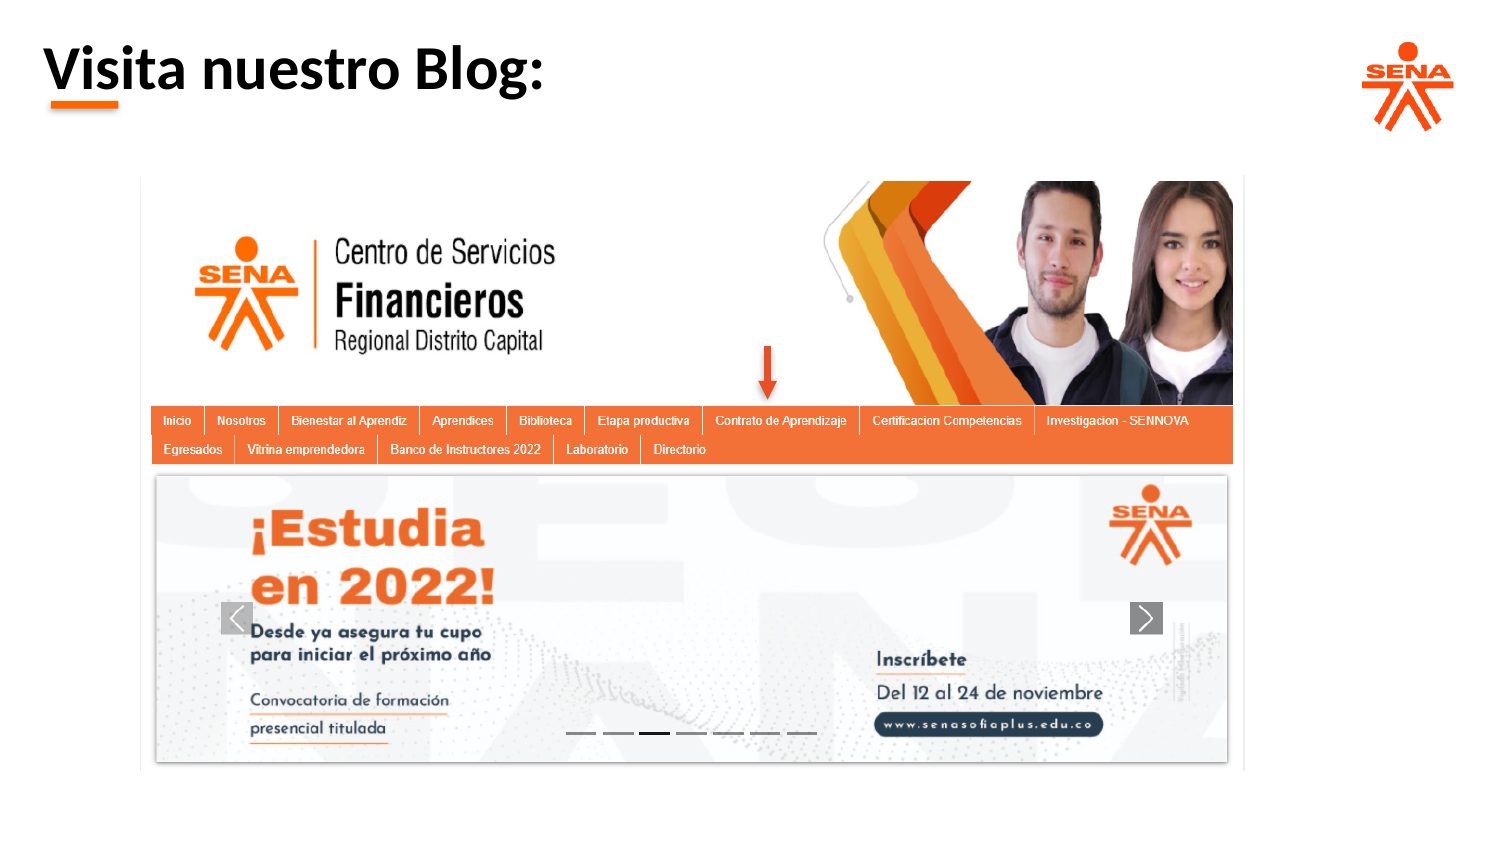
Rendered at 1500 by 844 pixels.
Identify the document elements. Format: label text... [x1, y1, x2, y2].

text_box [50, 100, 119, 109]
picture [0, 0, 1500, 844]
text_box Visita nuestro Blog: : [28, 19, 1342, 110]
